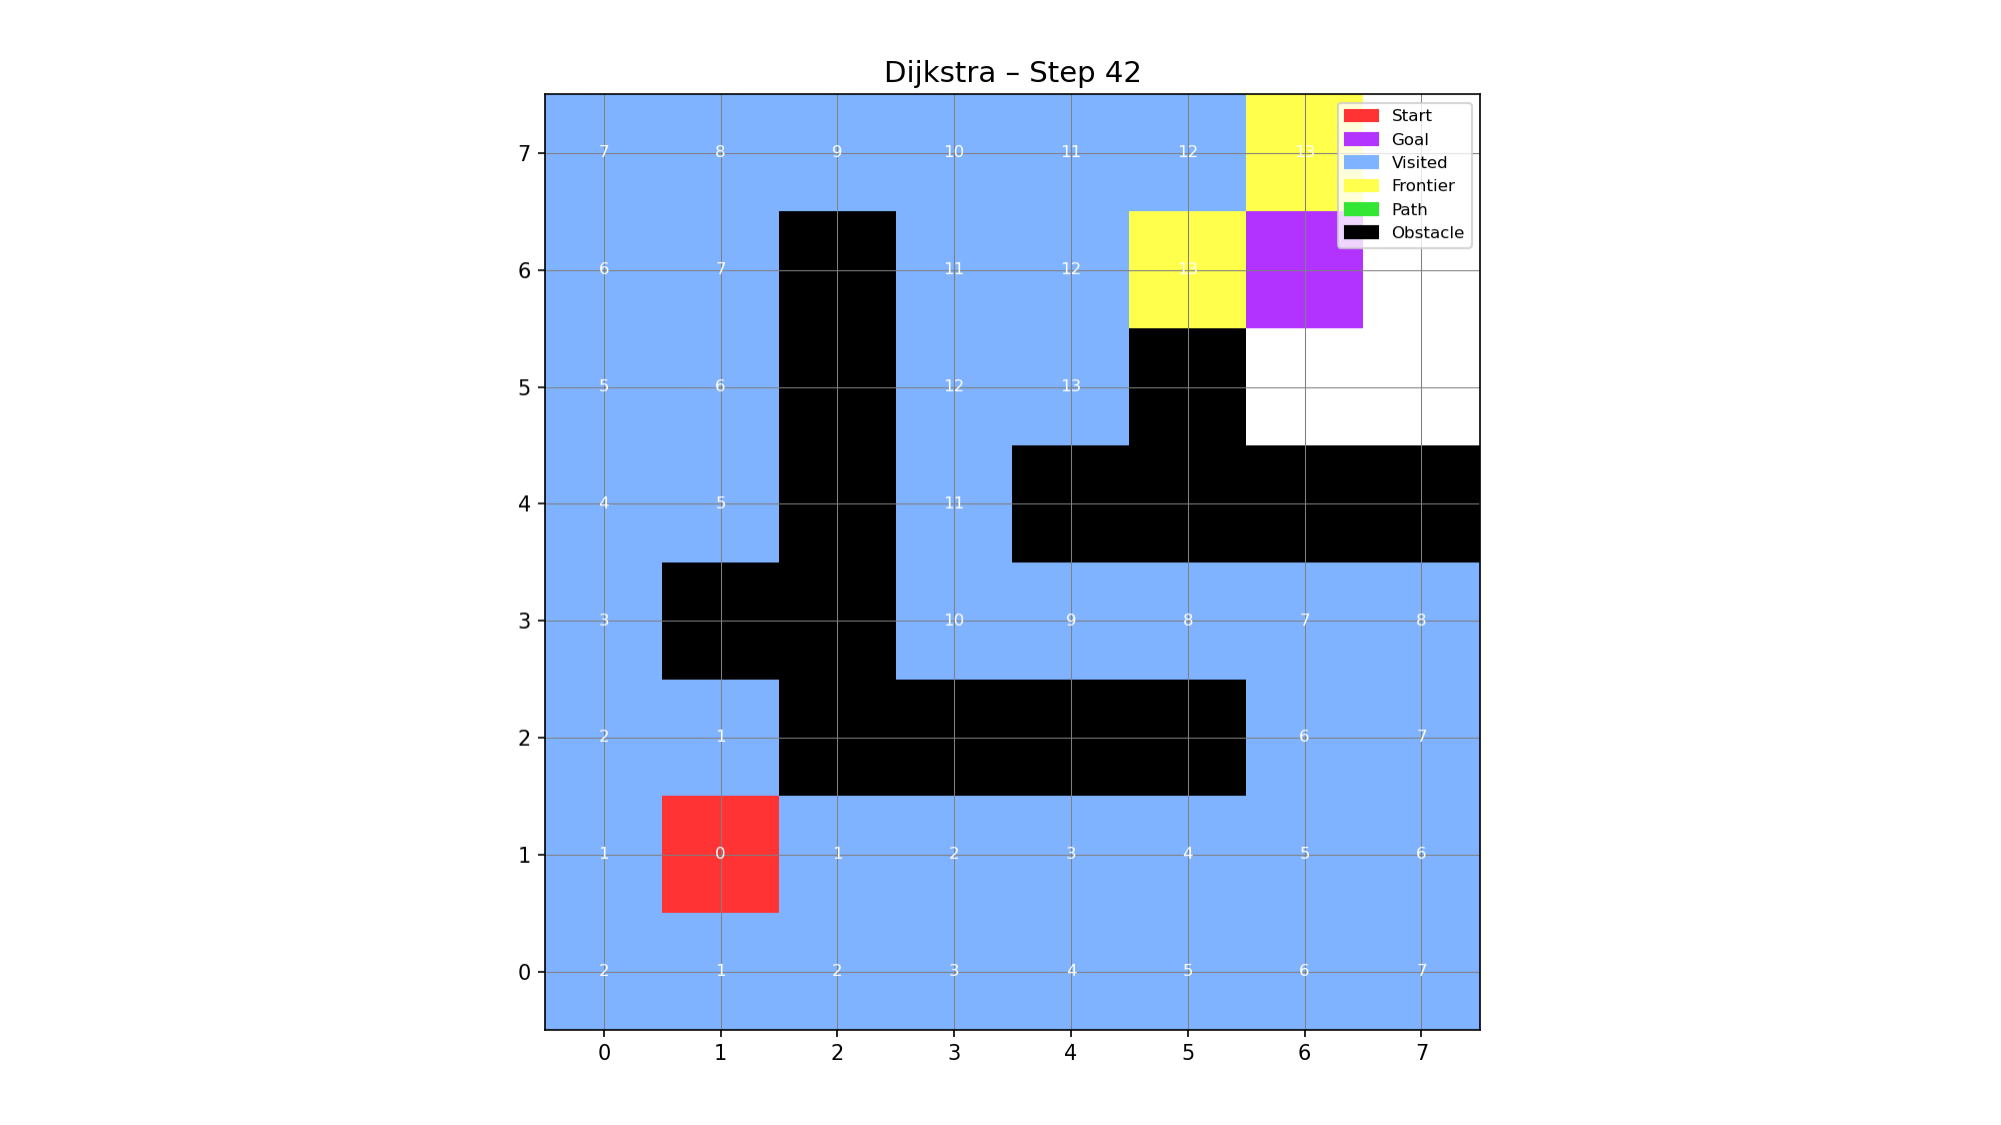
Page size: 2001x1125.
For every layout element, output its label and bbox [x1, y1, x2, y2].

picture [474, 37, 1526, 1088]
